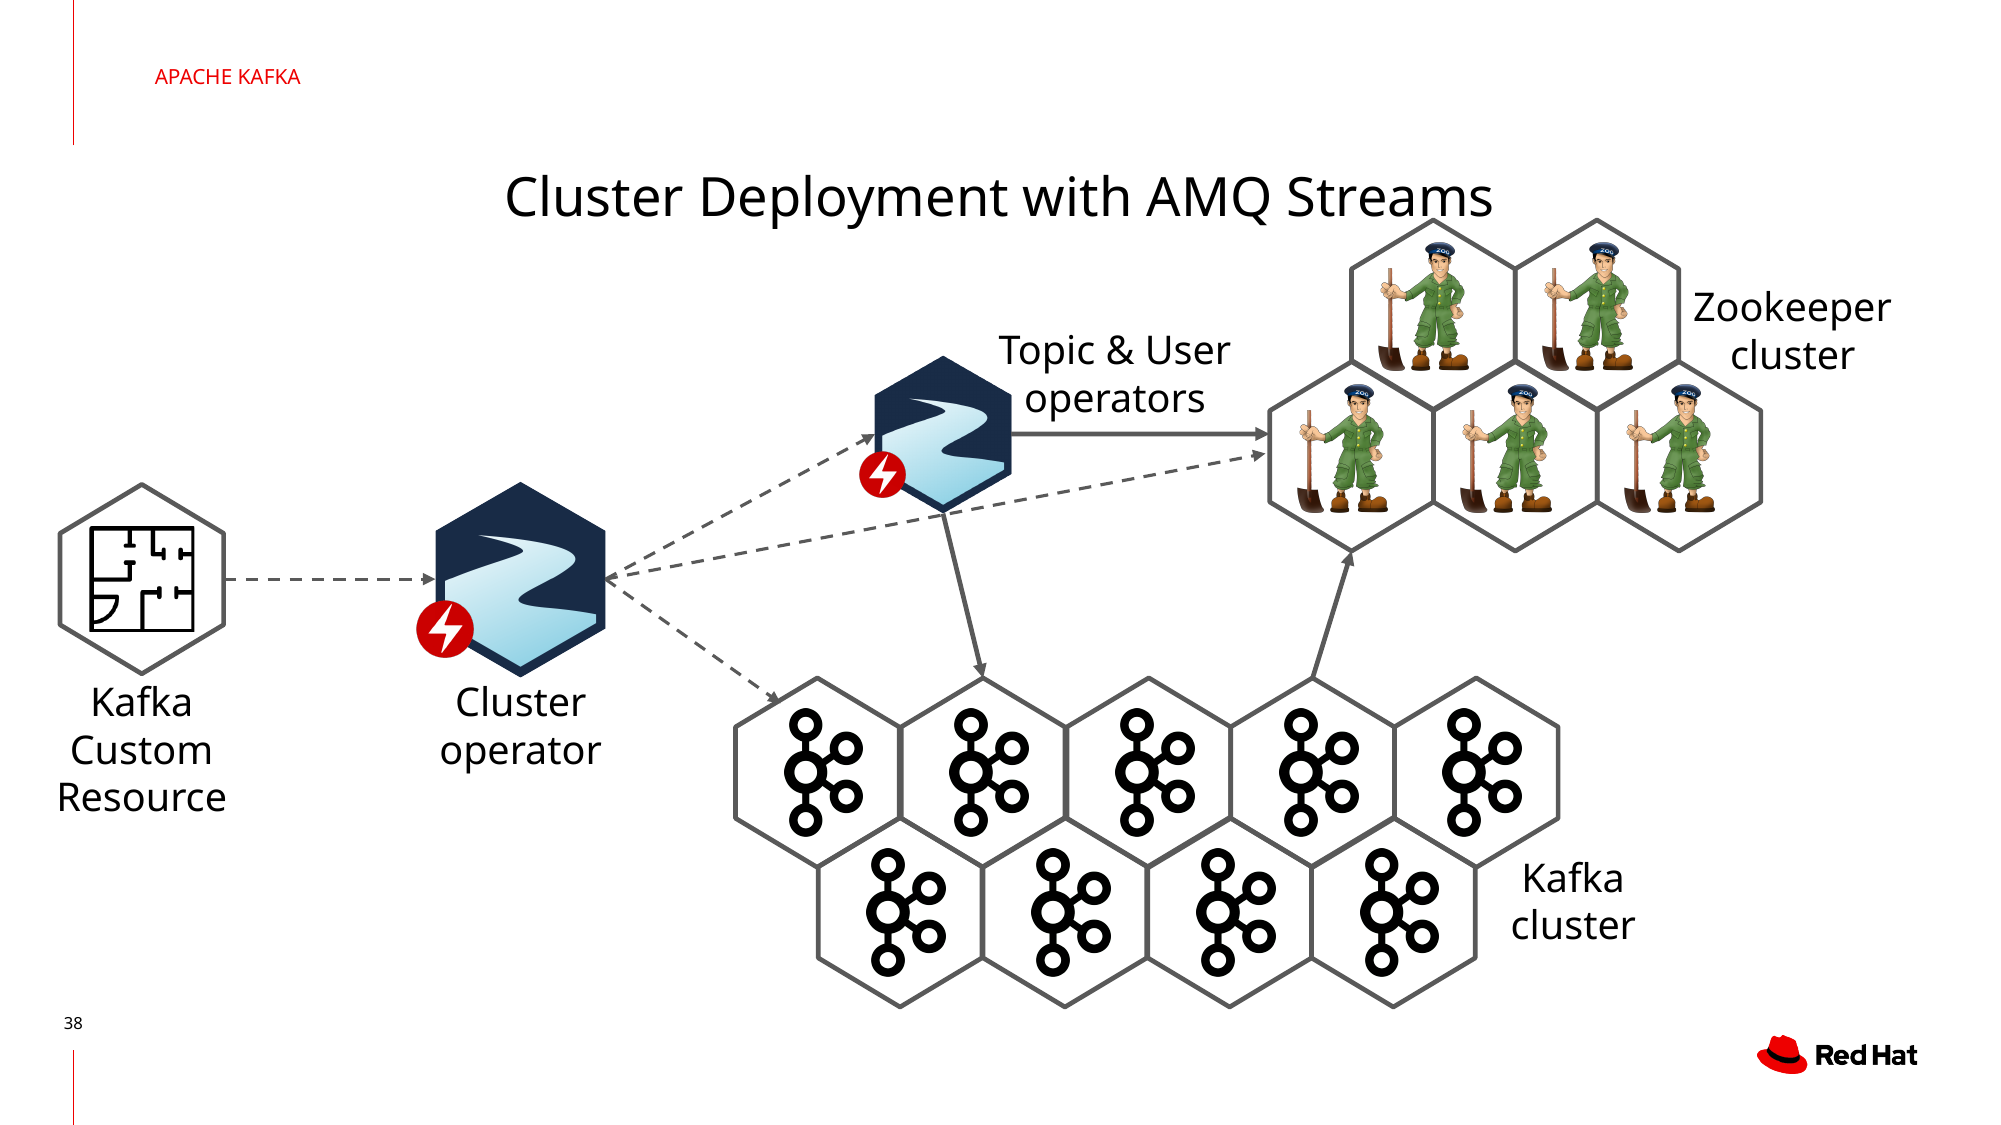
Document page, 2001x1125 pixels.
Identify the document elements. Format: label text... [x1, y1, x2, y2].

text_box Topic & User operators [942, 305, 1288, 431]
text_box [106, 283, 1345, 441]
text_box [1269, 361, 1428, 552]
title Cluster Deployment with AMQ Streams [145, 143, 1855, 234]
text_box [817, 817, 977, 1008]
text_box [982, 817, 1142, 1008]
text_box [1351, 219, 1513, 410]
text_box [1596, 361, 1761, 552]
text_box Zookeeper cluster [1684, 262, 1918, 388]
text_box Kafka cluster [1480, 832, 1699, 959]
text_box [942, 513, 984, 679]
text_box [900, 677, 1065, 868]
text_box Cluster operator [395, 657, 646, 783]
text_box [1394, 677, 1559, 868]
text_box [1312, 550, 1352, 679]
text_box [1514, 219, 1679, 410]
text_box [605, 587, 781, 704]
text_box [1433, 361, 1591, 552]
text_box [1147, 817, 1306, 1008]
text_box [988, 453, 1266, 580]
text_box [735, 677, 899, 868]
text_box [1230, 677, 1393, 868]
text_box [1311, 817, 1476, 1008]
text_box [605, 433, 876, 580]
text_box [880, 522, 937, 580]
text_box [16, 484, 267, 832]
subtitle APACHE KAFKA [73, 9, 919, 143]
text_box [415, 480, 600, 679]
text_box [1066, 677, 1229, 868]
slide_number ‹#› [13, 1012, 134, 1036]
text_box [859, 354, 1012, 514]
picture [1757, 1035, 1918, 1074]
